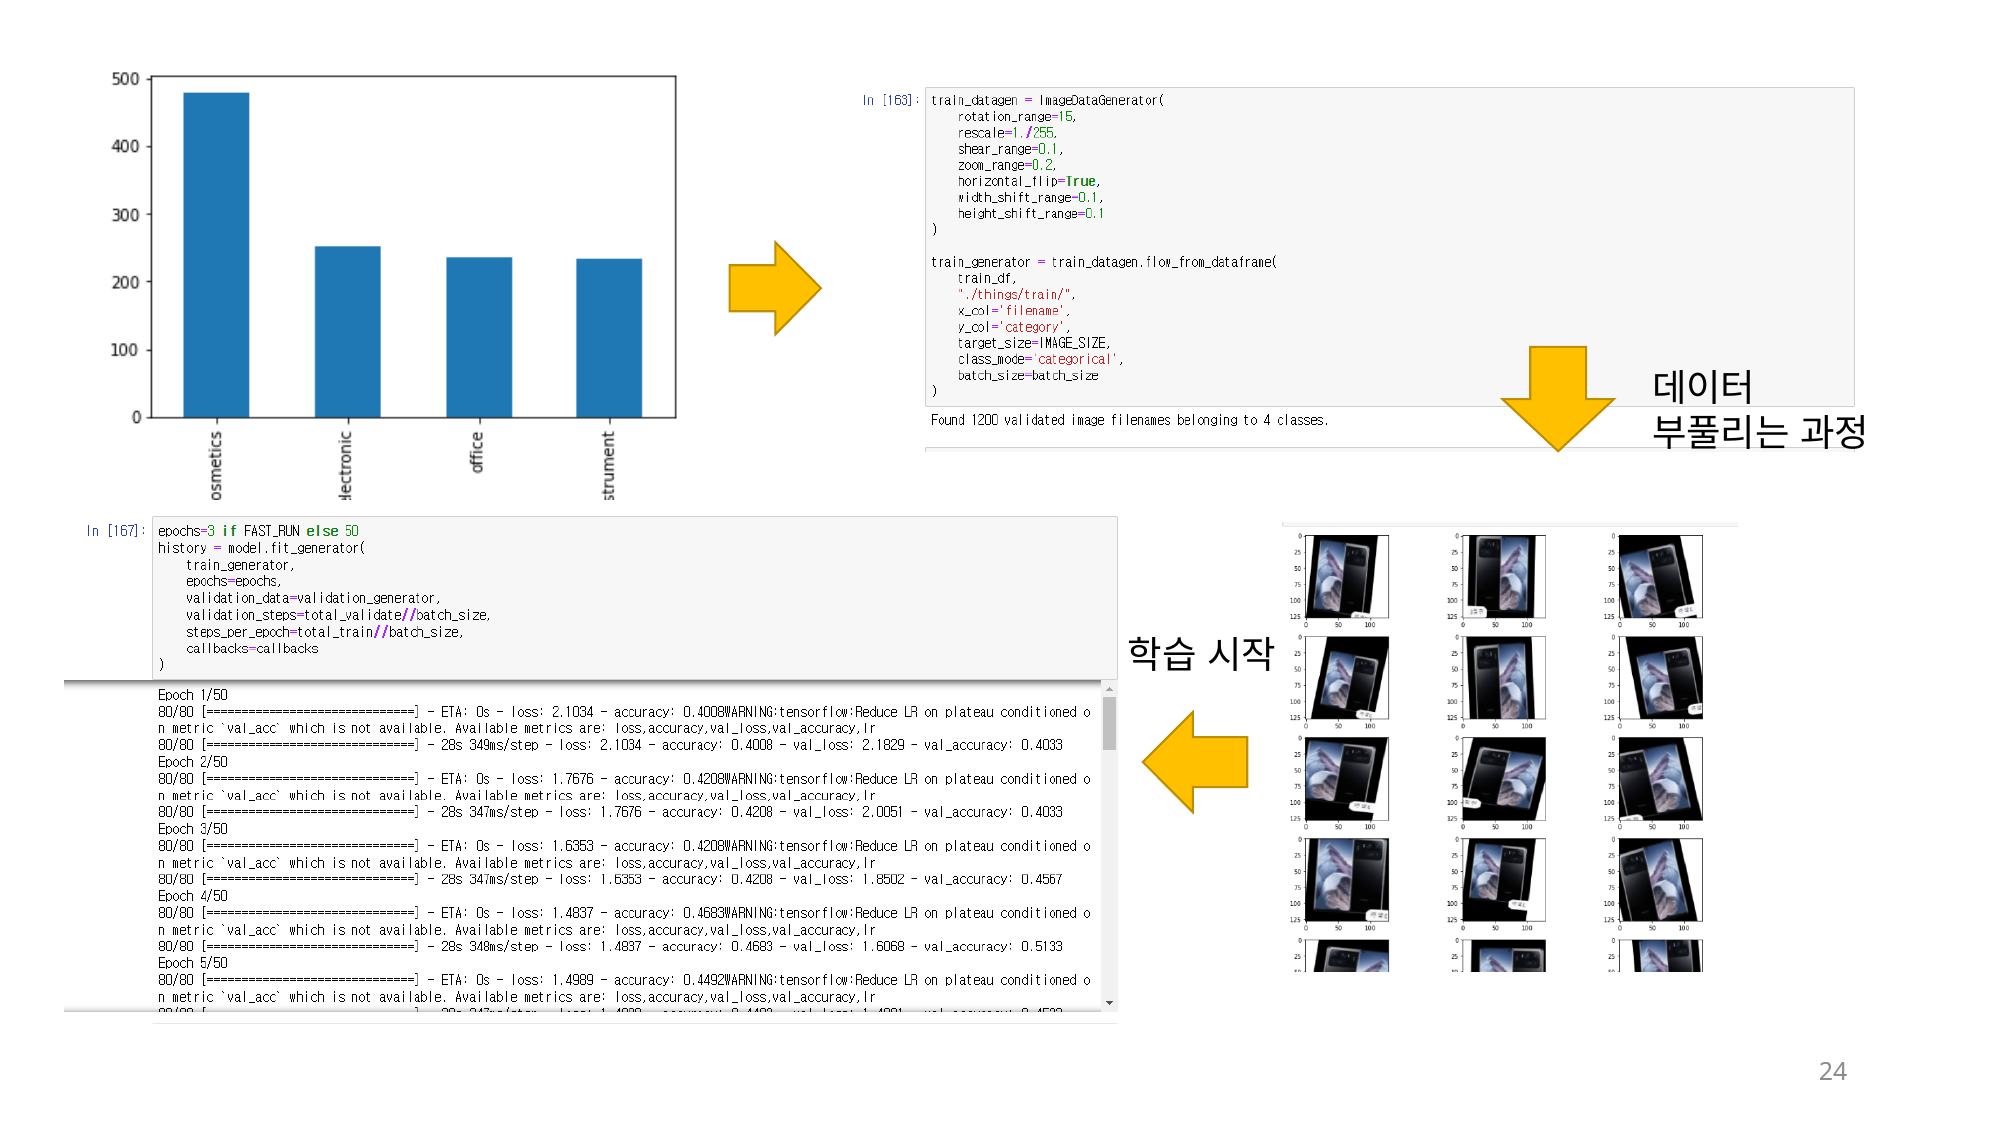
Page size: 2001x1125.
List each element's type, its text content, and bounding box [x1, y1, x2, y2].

text_box 데이터 부풀리는 과정 [1637, 356, 1890, 462]
text_box 학습 시작 [1124, 623, 1266, 684]
picture [1266, 522, 1738, 972]
text_box [1141, 709, 1249, 815]
slide_number 24 [1412, 1042, 1863, 1103]
picture [57, 46, 1124, 1024]
picture [847, 78, 1863, 452]
text_box [730, 239, 823, 337]
